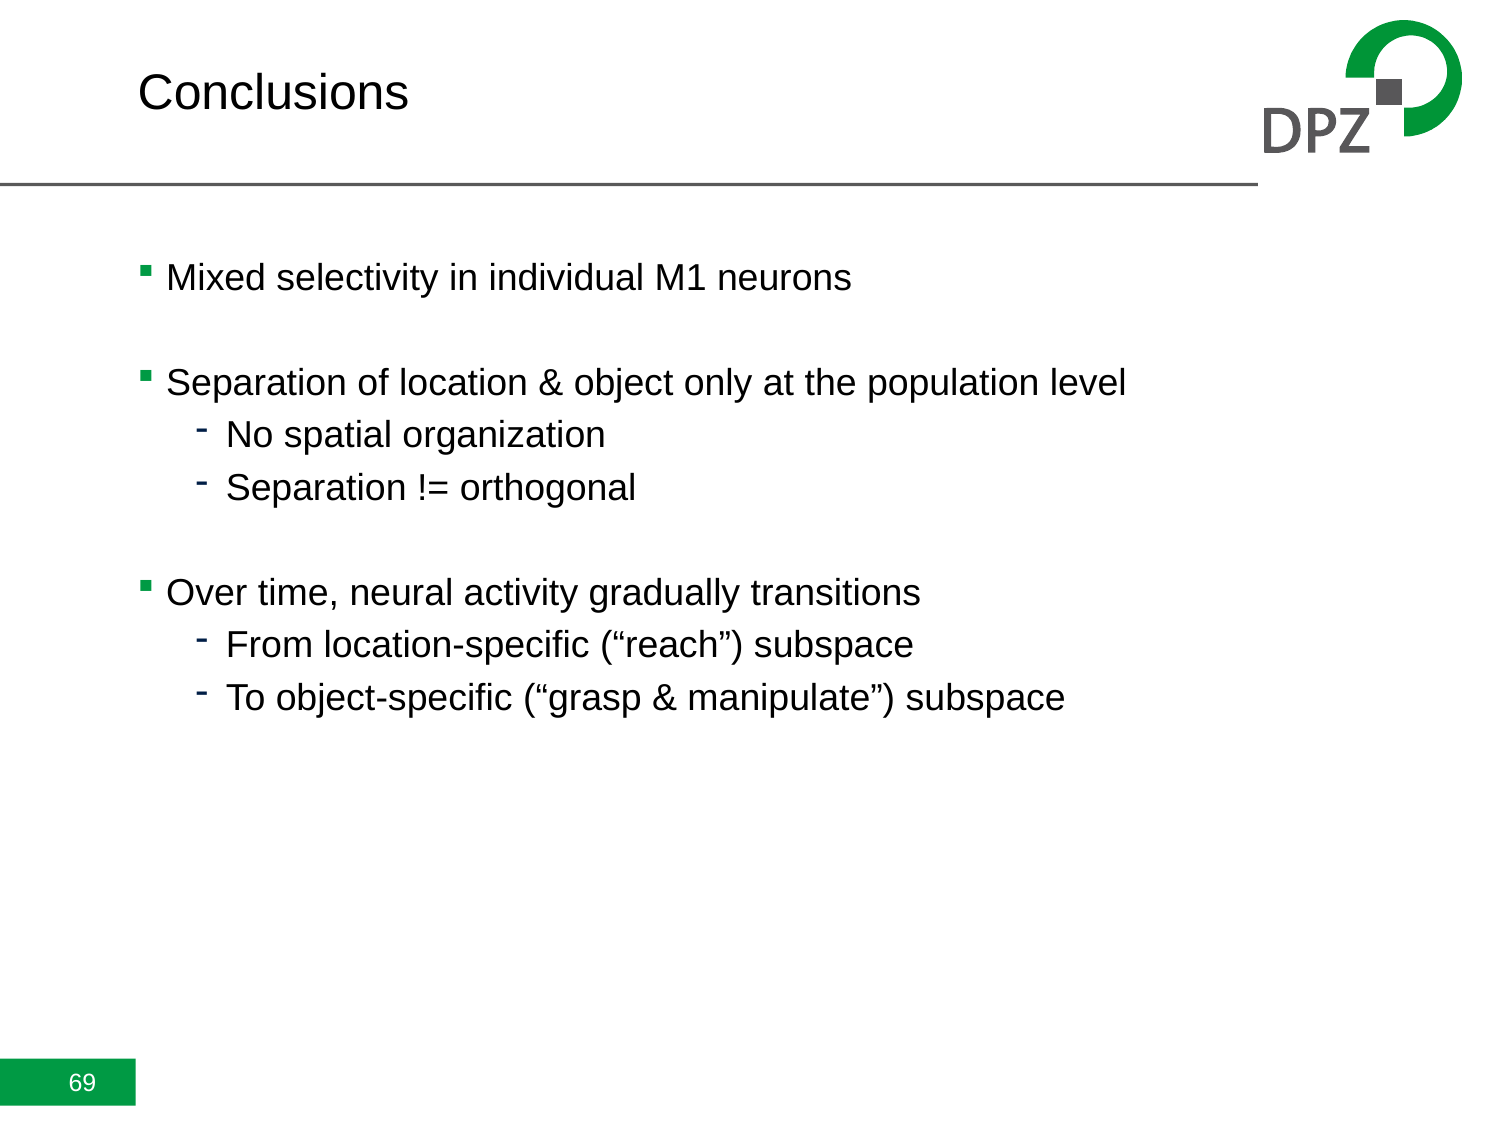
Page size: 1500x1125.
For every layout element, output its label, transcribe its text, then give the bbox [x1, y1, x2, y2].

title Conclusions [122, 42, 1184, 137]
slide_number 69 [0, 1058, 112, 1123]
list Mixed selectivity in individual M1 neurons Separation of location & object only at the population level No spatial organization Separation != orthogonal Over time, neural activity gradually transitions From location-specific (“reach”) subspace To object-specific (“grasp & manipulate”) subspace [122, 245, 1328, 988]
